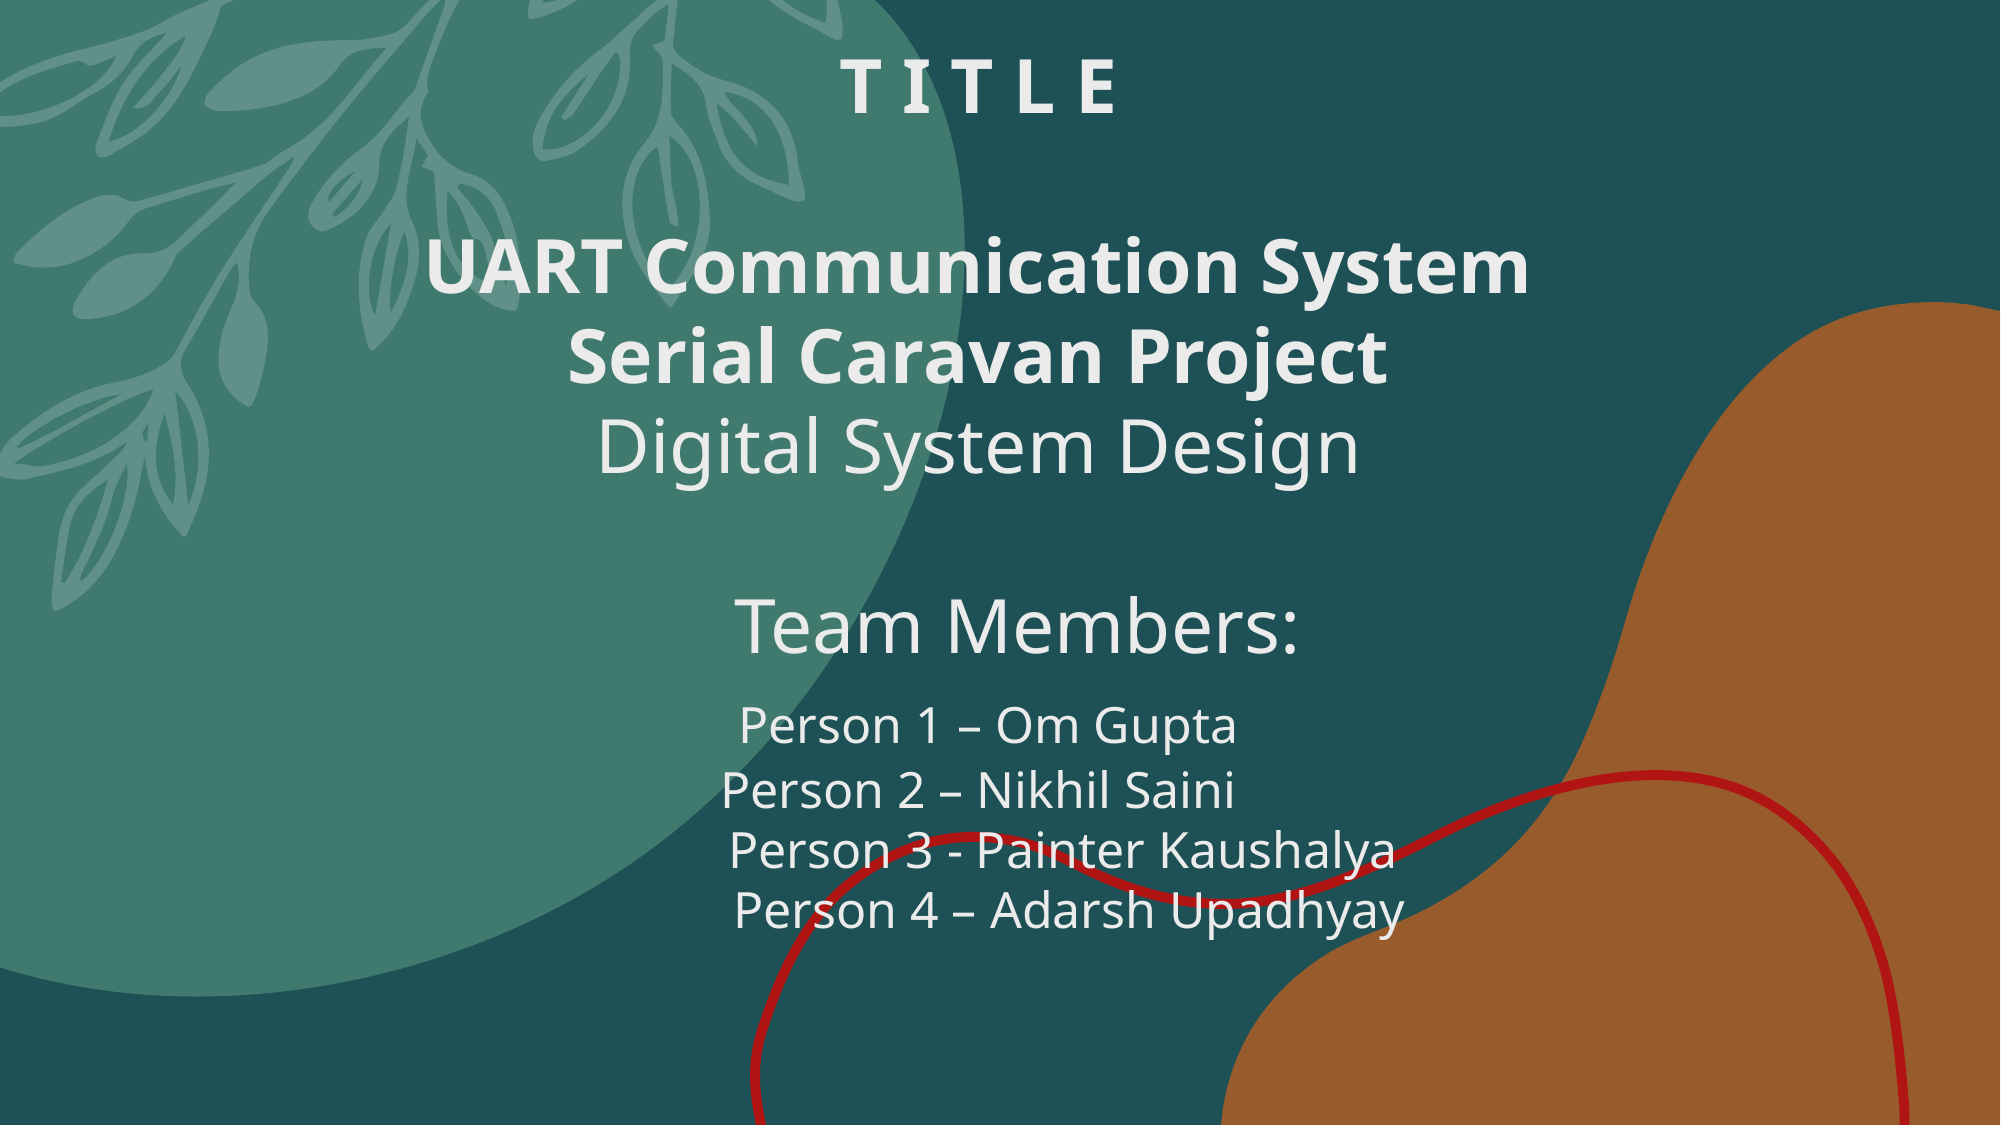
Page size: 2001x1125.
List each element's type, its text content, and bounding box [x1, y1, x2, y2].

title T I T L E UART Communication System Serial Caravan Project Digital System Design Team Members: Person 1 – Om Gupta Person 2 – Nikhil Saini Person 3 - Painter Kaushalya Person 4 – Adarsh Upadhyay [107, 181, 1850, 975]
